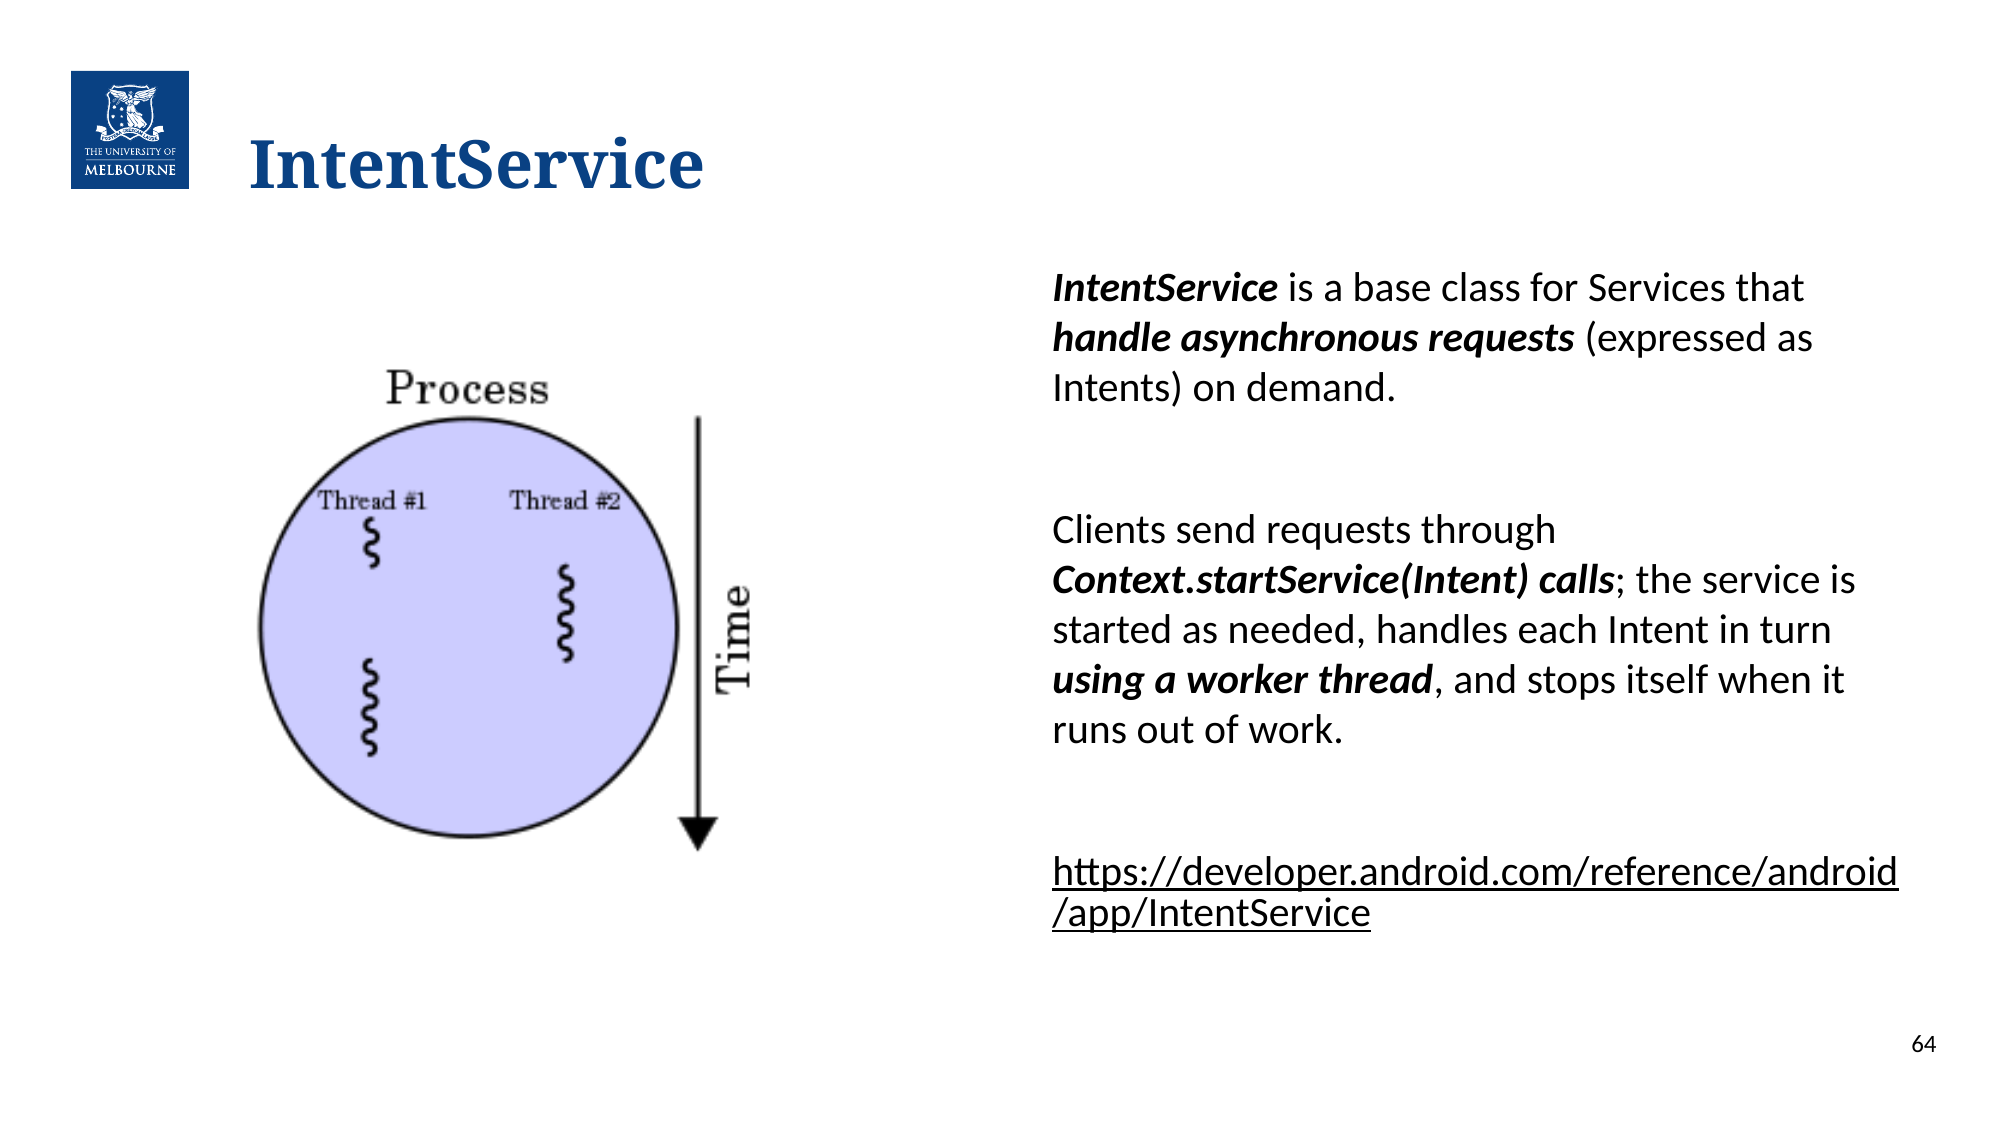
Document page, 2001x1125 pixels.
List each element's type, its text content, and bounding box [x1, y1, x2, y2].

title IntentService [234, 64, 1924, 211]
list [234, 361, 762, 861]
slide_number 64 [1797, 1012, 1937, 1073]
list IntentService is a base class for Services that handle asynchronous requests (expressed as Intents) on demand. Clients send requests through Context.startService(Intent) calls; the service is started as needed, handles each Intent in turn using a worker thread, and stops itself when it runs out of work. https://developer.android.com/reference/android/app/IntentService [1037, 252, 1924, 970]
